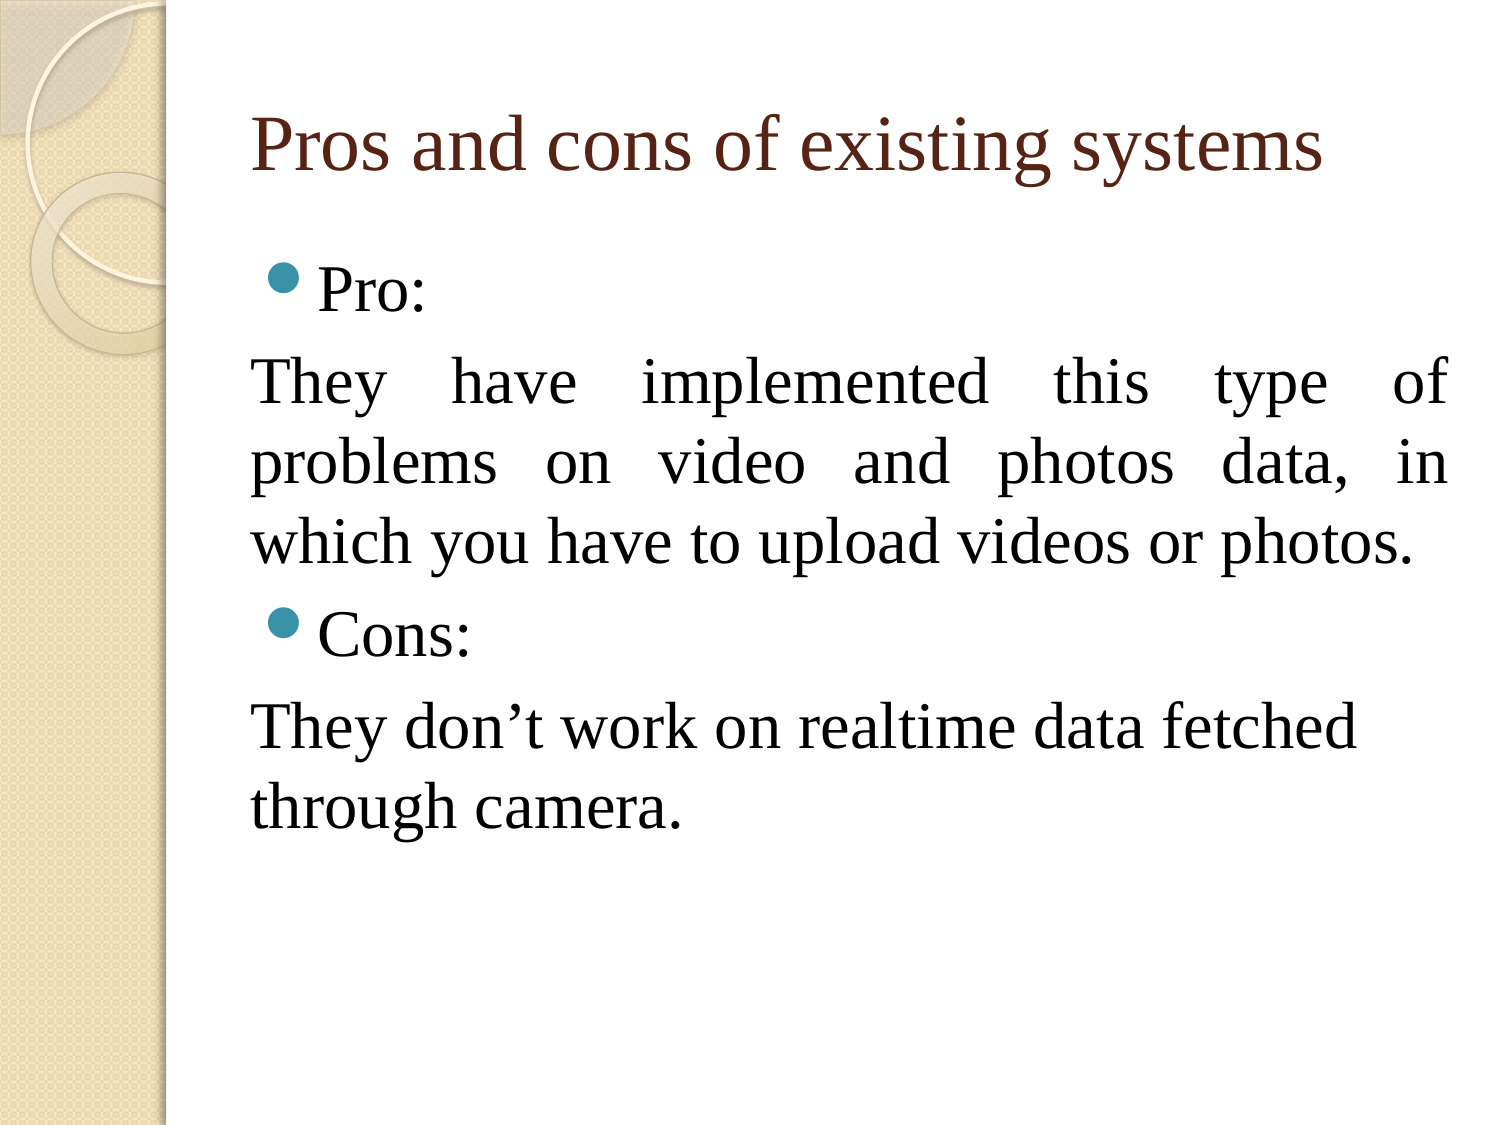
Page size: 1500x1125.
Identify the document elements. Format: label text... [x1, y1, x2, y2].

list Pro: They have implemented this type of problems on video and photos data, in which you have to upload videos or photos. Cons: They don’t work on realtime data fetched through camera. [235, 237, 1466, 1025]
title Pros and cons of existing systems [235, 45, 1466, 233]
